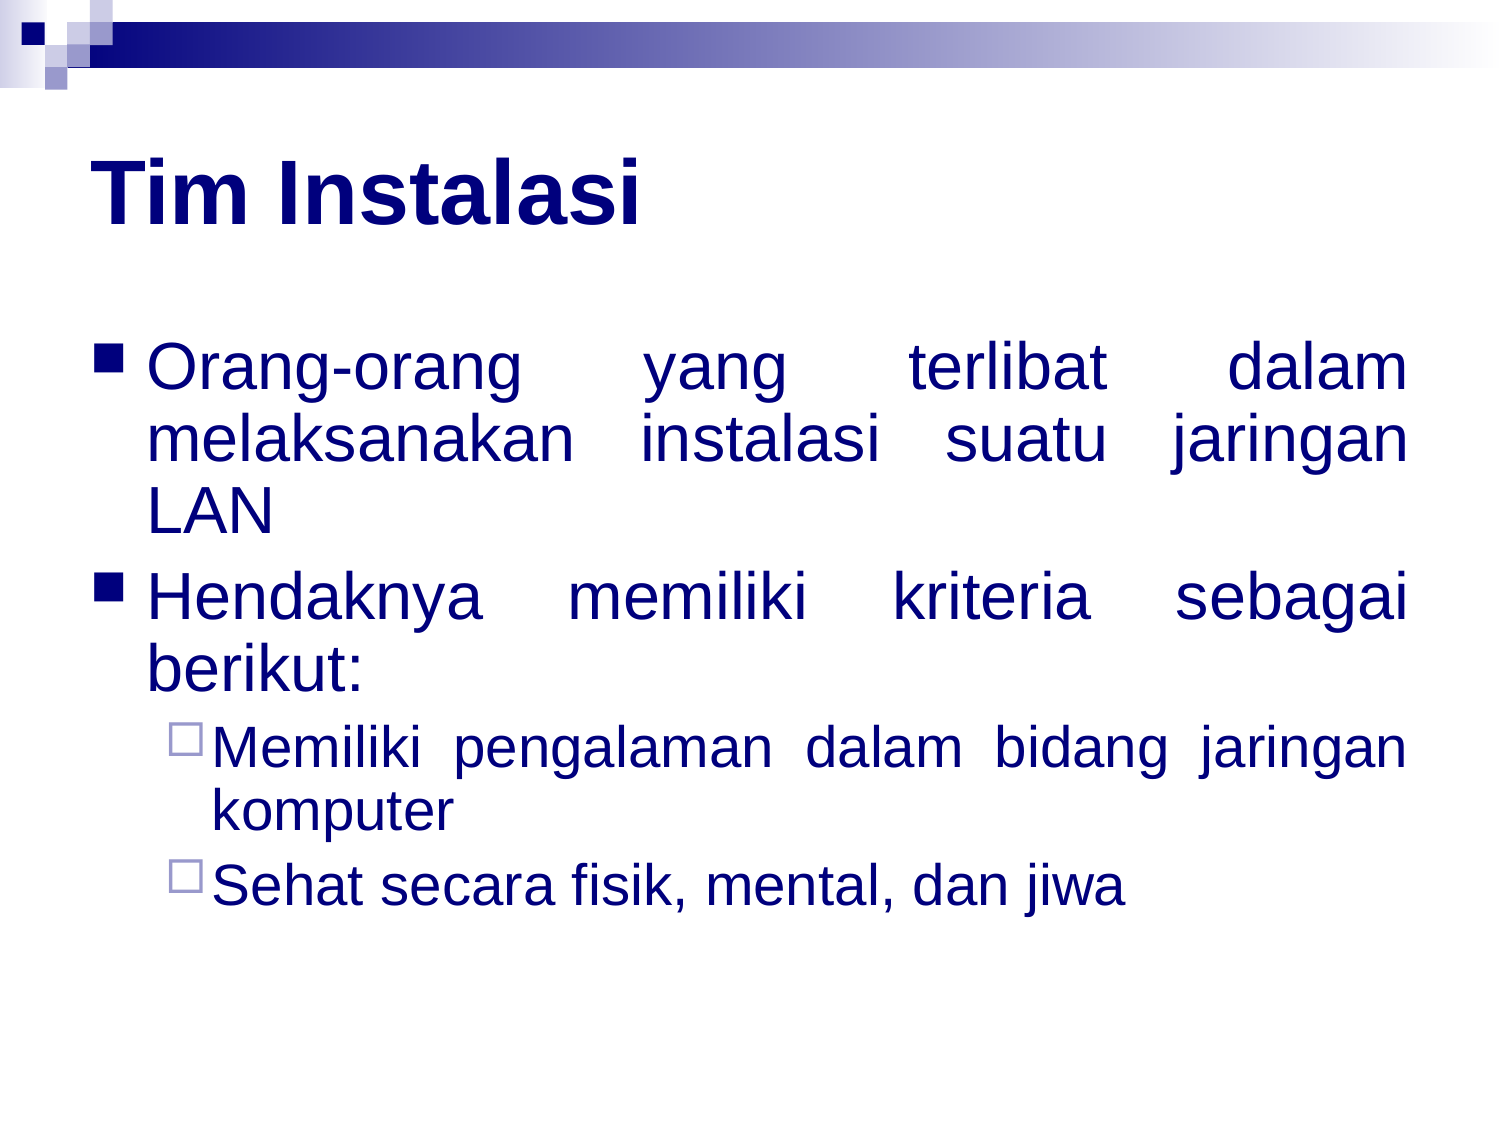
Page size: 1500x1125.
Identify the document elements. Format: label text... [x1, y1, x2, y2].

list Orang-orang yang terlibat dalam melaksanakan instalasi suatu jaringan LAN Hendaknya memiliki kriteria sebagai berikut: Memiliki pengalaman dalam bidang jaringan komputer Sehat secara fisik, mental, dan jiwa [75, 324, 1425, 963]
title Tim Instalasi [75, 75, 1425, 300]
